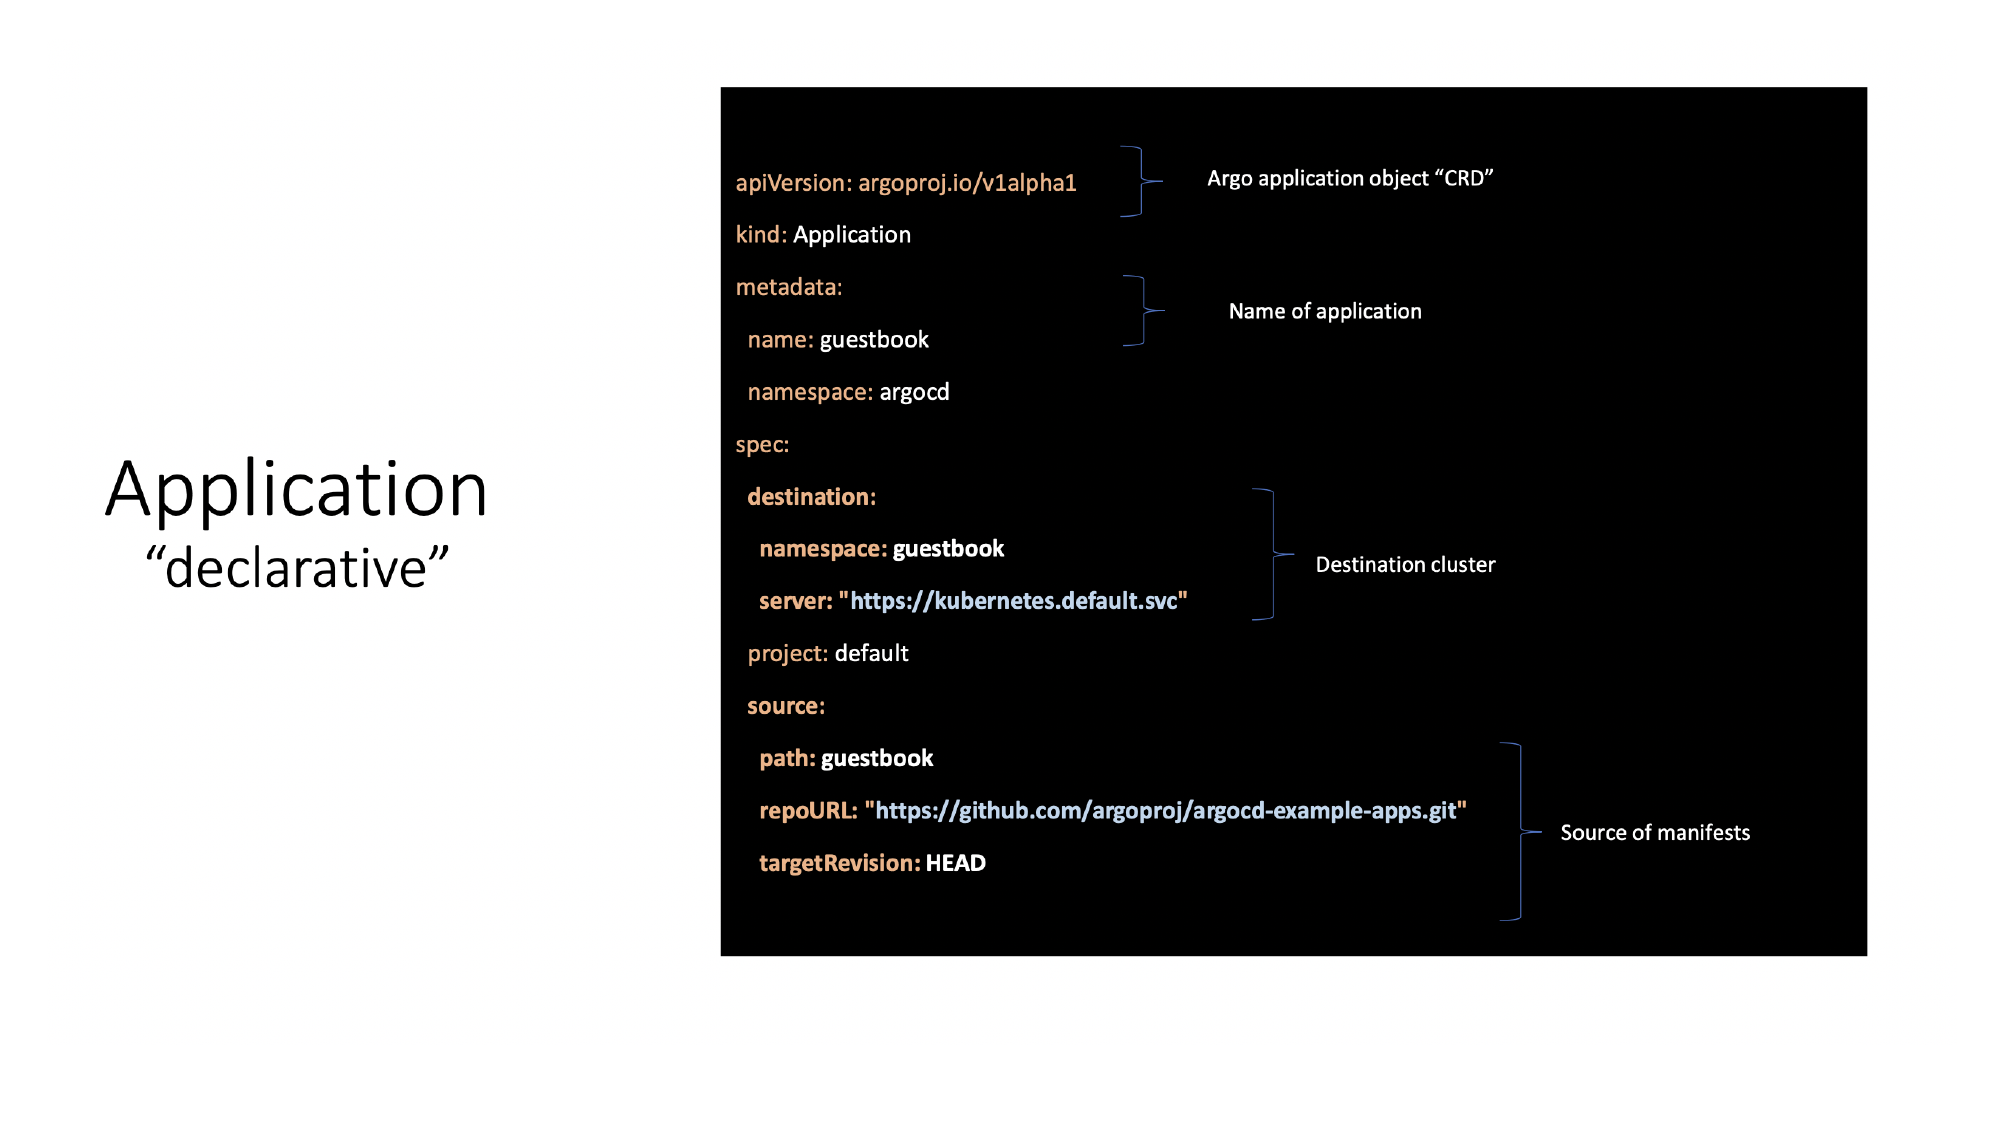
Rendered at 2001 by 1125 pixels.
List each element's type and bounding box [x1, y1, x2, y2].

picture [46, 38, 1957, 1046]
